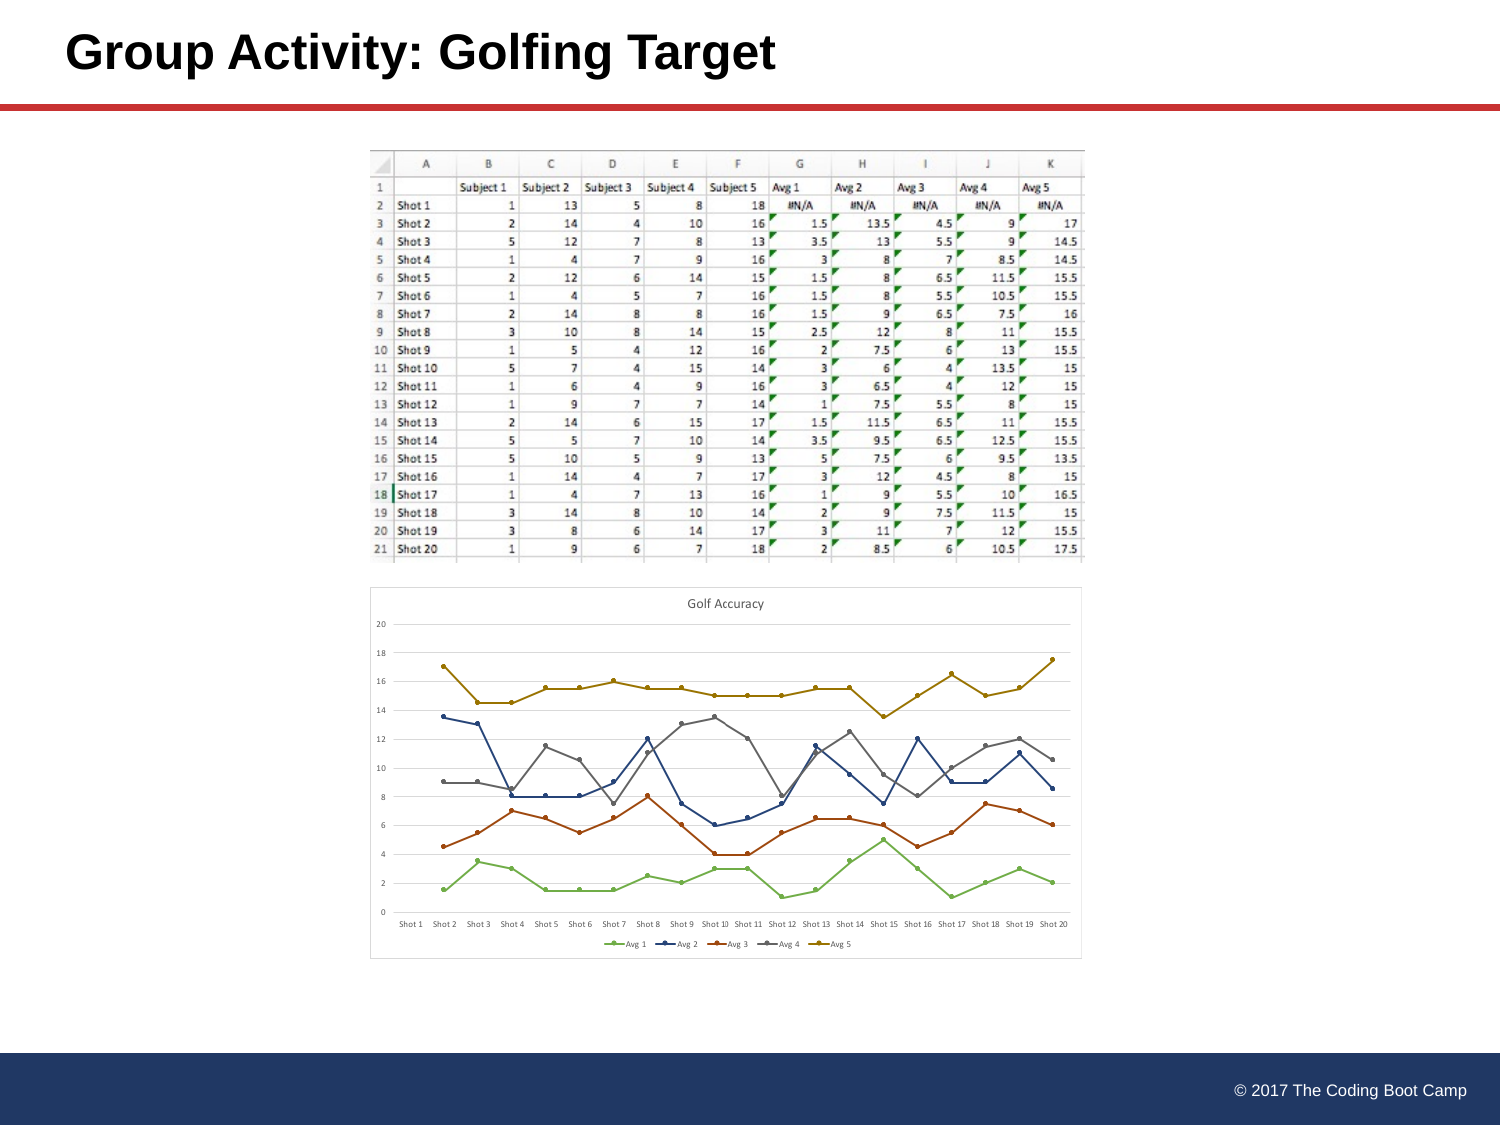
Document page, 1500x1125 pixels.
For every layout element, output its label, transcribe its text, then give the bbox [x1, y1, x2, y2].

title Group Activity: Golfing Target [50, 0, 948, 108]
picture [370, 587, 1082, 959]
picture [370, 150, 1085, 563]
